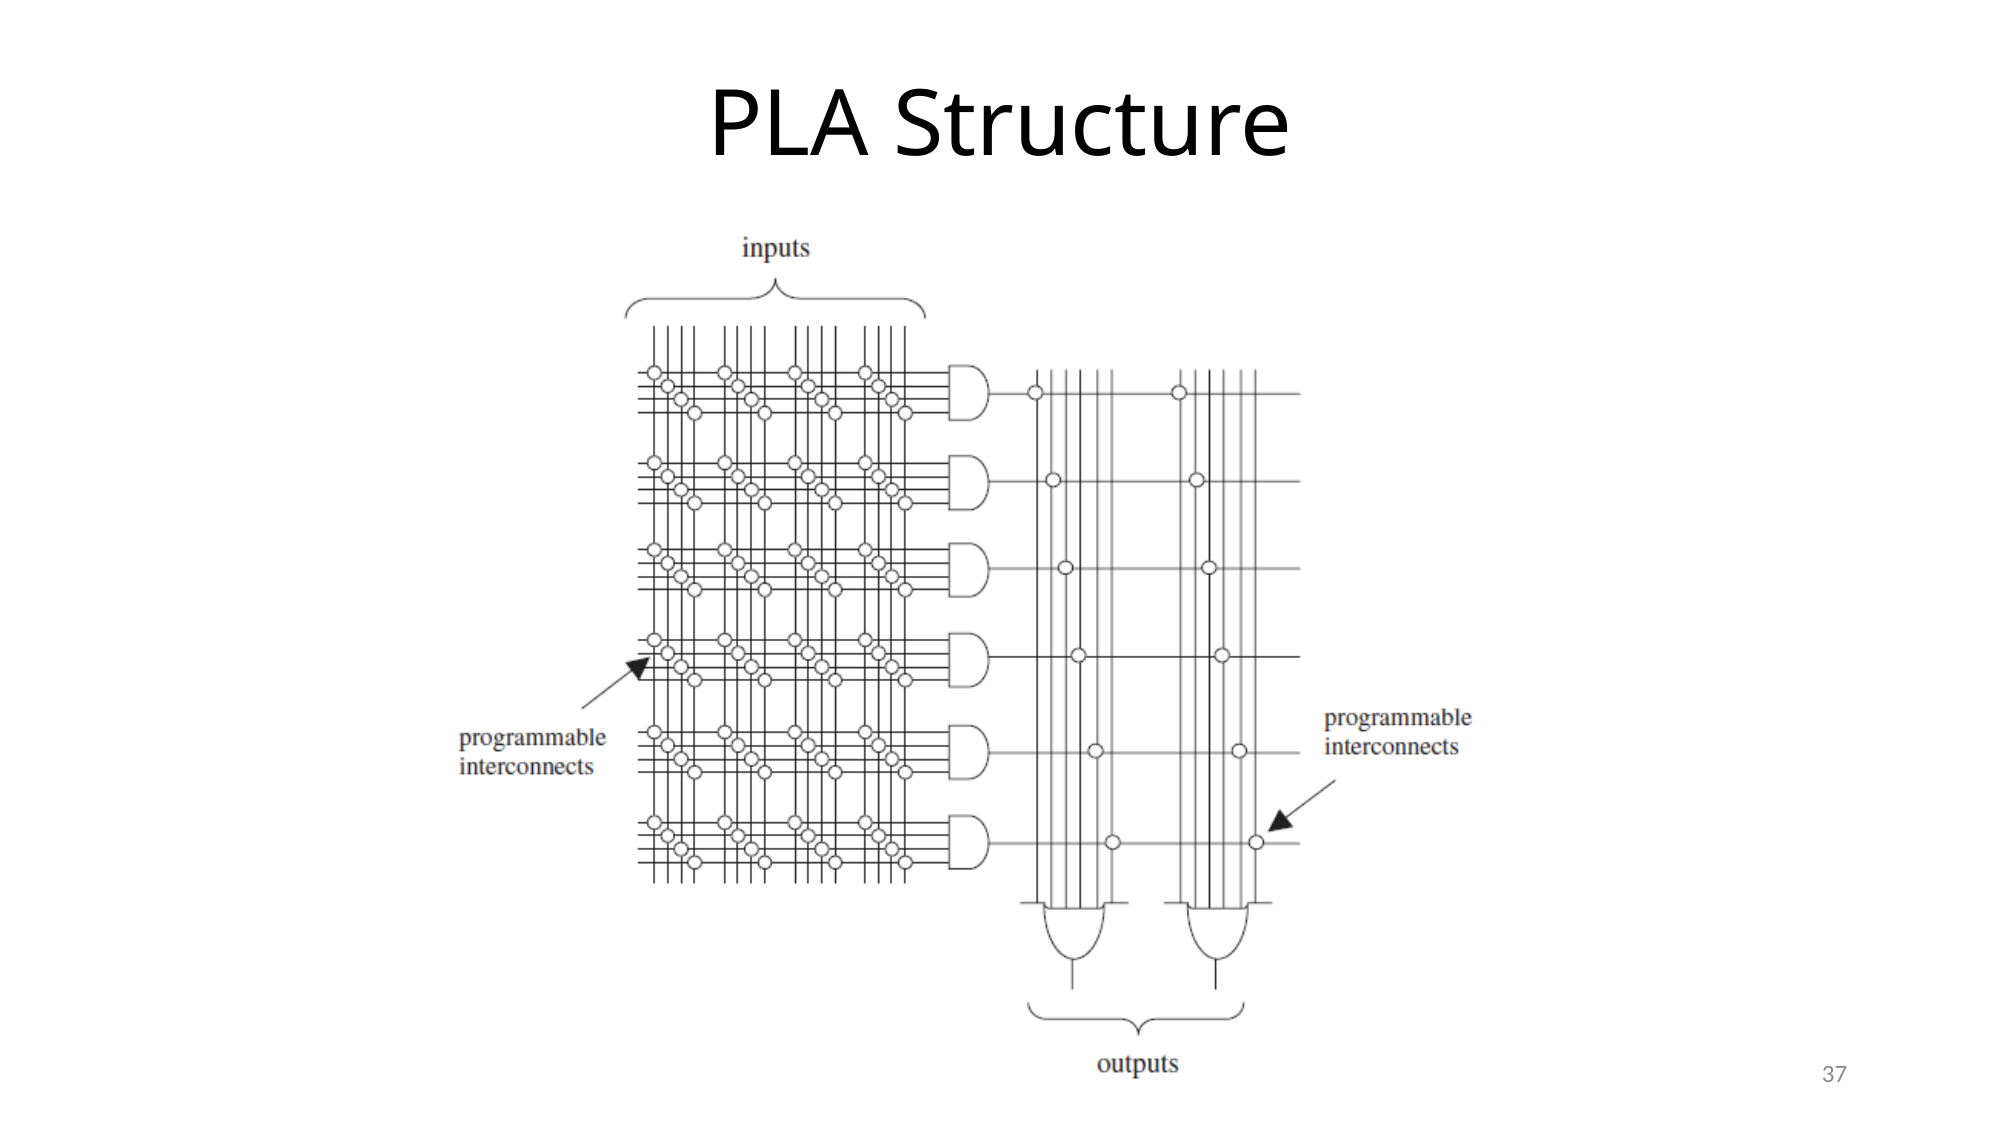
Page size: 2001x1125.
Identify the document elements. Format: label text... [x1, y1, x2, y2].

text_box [452, 234, 1587, 1086]
slide_number 37 [1412, 1042, 1863, 1103]
title PLA Structure [137, 16, 1863, 235]
